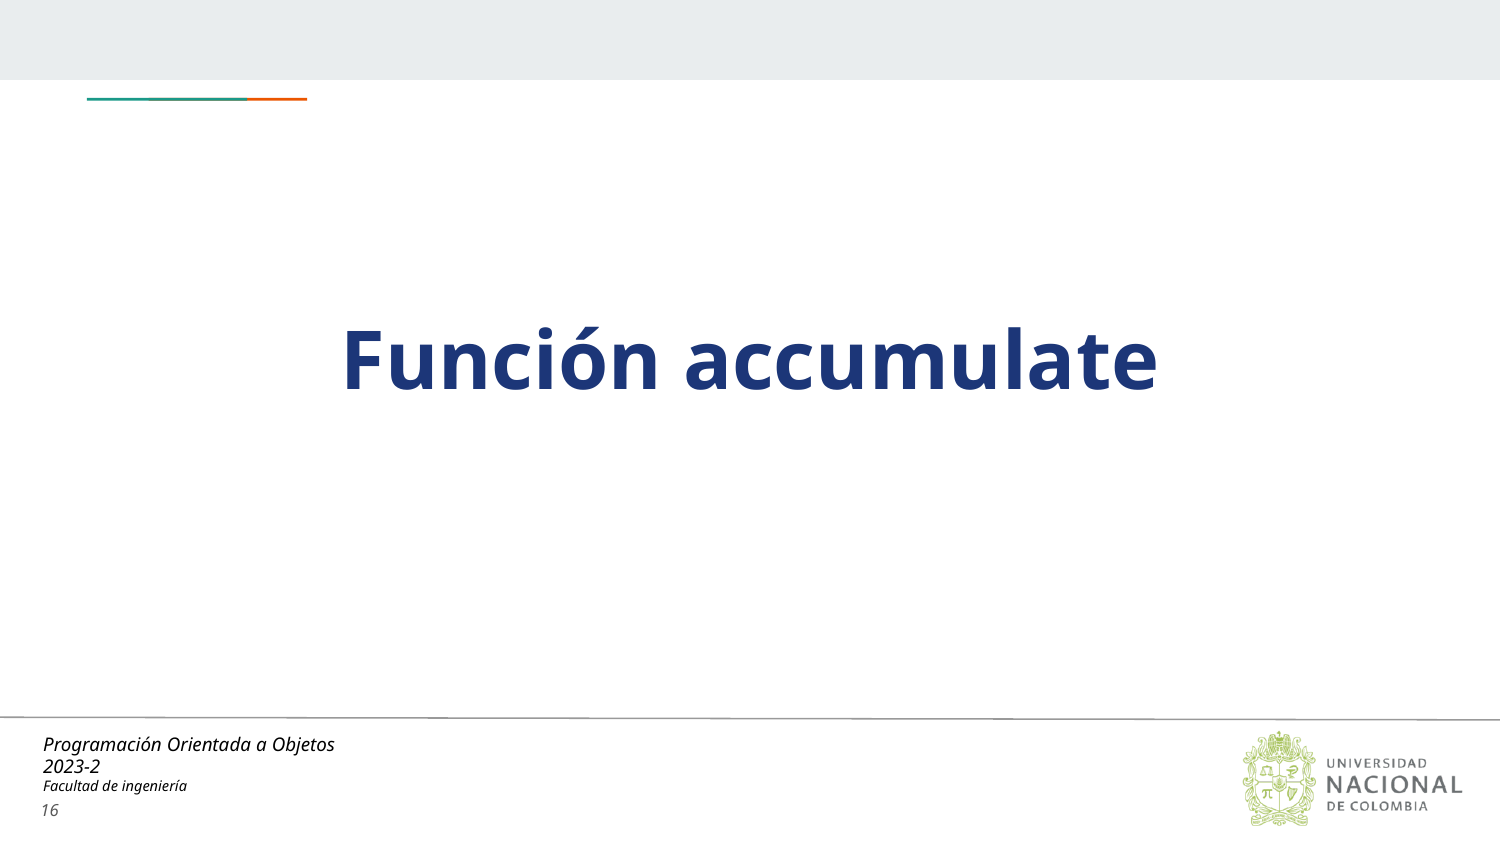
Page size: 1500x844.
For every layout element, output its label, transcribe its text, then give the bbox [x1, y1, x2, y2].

text_box Función accumulate [294, 293, 1205, 421]
slide_number ‹#› [25, 779, 116, 844]
picture [1239, 727, 1466, 829]
